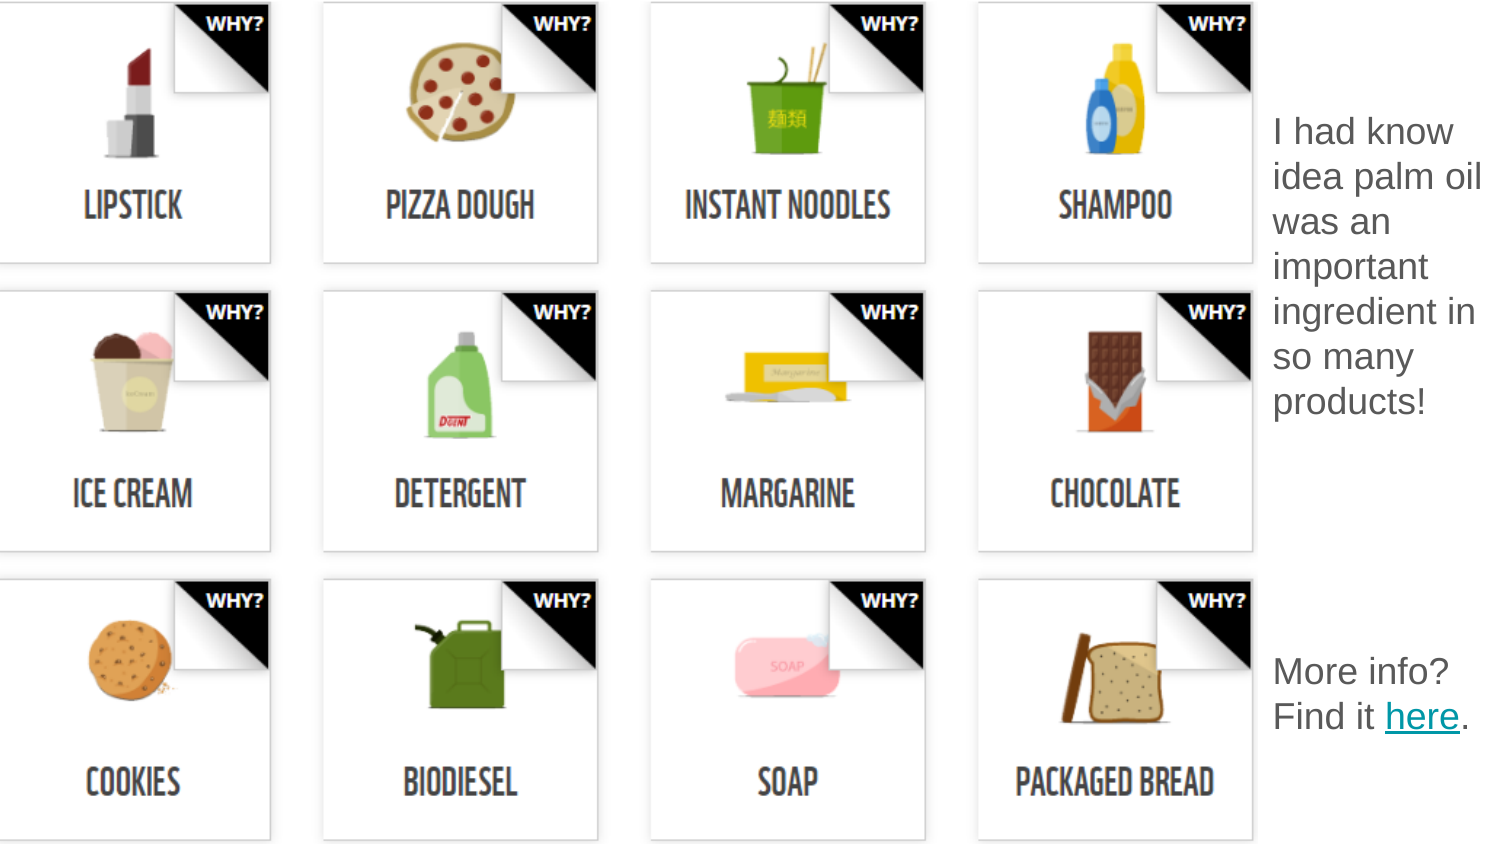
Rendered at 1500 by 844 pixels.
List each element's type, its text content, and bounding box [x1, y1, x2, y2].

list I had know idea palm oil was an important ingredient in so many products! More info? Find it here. [1259, 0, 1500, 844]
picture [0, 0, 1259, 844]
